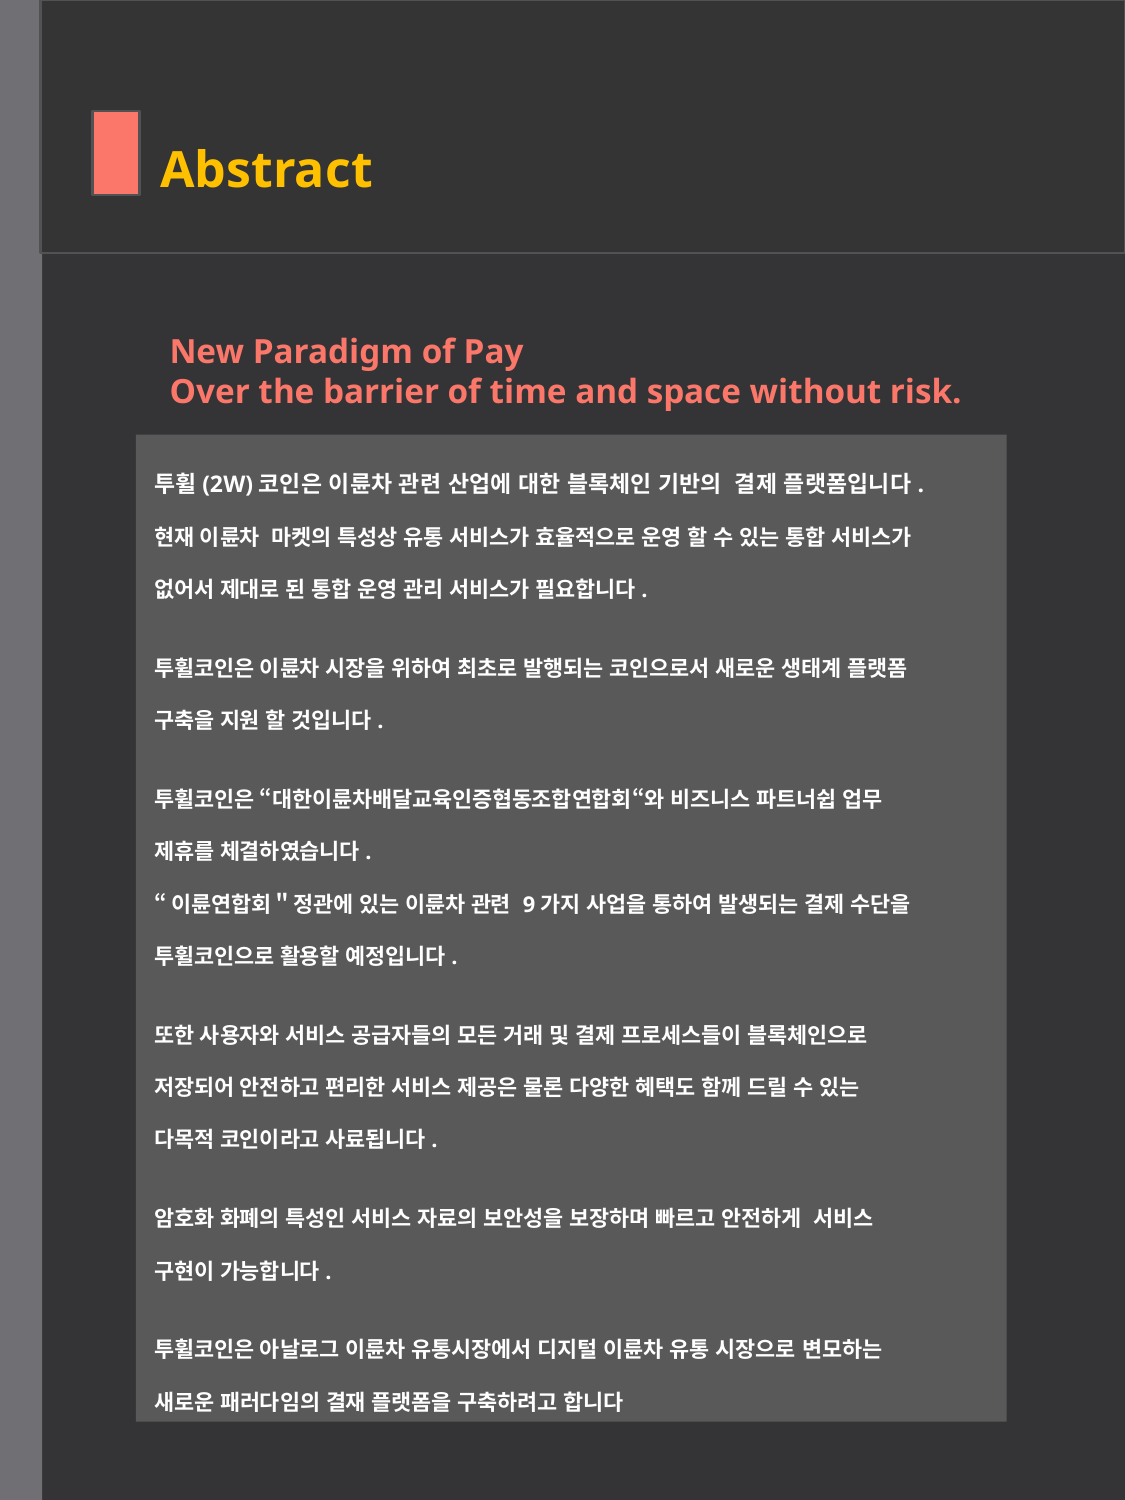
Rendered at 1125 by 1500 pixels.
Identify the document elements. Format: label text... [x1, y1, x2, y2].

text_box [135, 434, 1007, 1422]
text_box New Paradigm of Pay Over the barrier of time and space without risk. [154, 322, 978, 418]
text_box [91, 110, 141, 196]
text_box [39, 0, 1125, 254]
text_box 투휠(2W)코인은 이륜차 관련 산업에 대한 블록체인 기반의 결제 플랫폼입니다. 현재 이륜차 마켓의 특성상 유통 서비스가 효율적으로 운영 할 수 있는 통합 서비스가 없어서 제대로 된 통합 운영 관리 서비스가 필요합니다. 투휠코인은 이륜차 시장을 위하여 최초로 발행되는 코인으로서 새로운 생태계 플랫폼 구축을 지원 할 것입니다. 투휠코인은 “대한이륜차배달교육인증협동조합연합회“와 비즈니스 파트너쉽 업무 제휴를 체결하였습니다. “이륜연합회＂정관에 있는 이륜차 관련 9가지 사업을 통하여 발생되는 결제 수단을 투휠코인으로 활용할 예정입니다. 또한 사용자와 서비스 공급자들의 모든 거래 및 결제 프로세스들이 블록체인으로 저장되어 안전하고 편리한 서비스 제공은 물론 다양한 혜택도 함께 드릴 수 있는 다목적 코인이라고 사료됩니다. 암호화 화폐의 특성인 서비스 자료의 보안성을 보장하며 빠르고 안전하게 서비스 구현이 가능합니다. 투휠코인은 아날로그 이륜차 유통시장에서 디지털 이륜차 유통 시장으로 변모하는 새로운 패러다임의 결재 플랫폼을 구축하려고 합니다 [139, 461, 1009, 1422]
text_box Abstract [145, 130, 388, 206]
